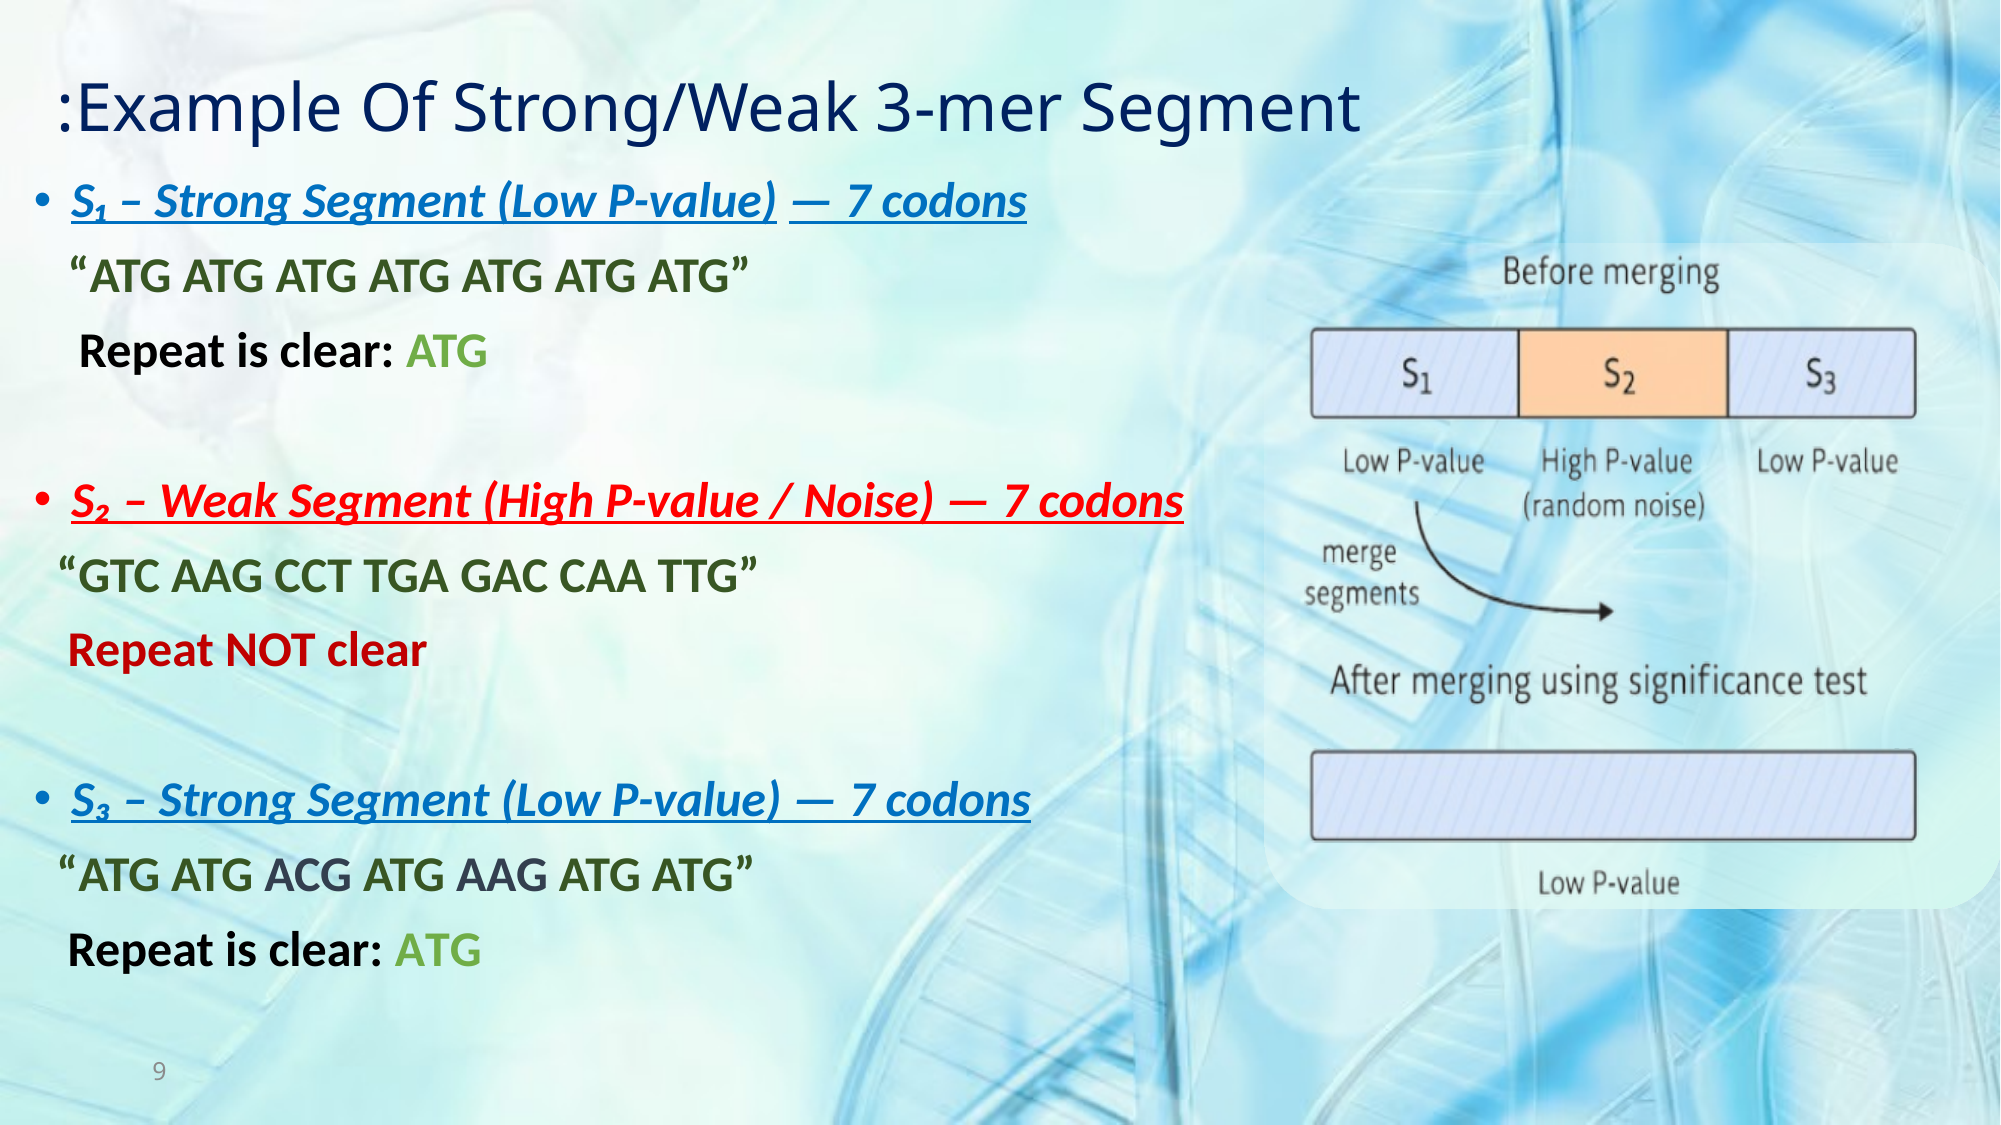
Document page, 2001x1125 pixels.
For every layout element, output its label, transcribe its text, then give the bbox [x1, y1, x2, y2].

slide_number 9 [137, 1042, 588, 1103]
picture [0, 0, 2001, 1125]
text_box Example Of Strong/Weak 3-mer Segment: [40, 57, 1560, 152]
list S₁ – Strong Segment (Low P-value) — 7 codons “ATG ATG ATG ATG ATG ATG ATG” Repeat is clear: ATG S₂ – Weak Segment (High P-value / Noise) — 7 codons “GTC AAG CCT TGA GAC CAA TTG” Repeat NOT clear S₃ – Strong Segment (Low P-value) — 7 codons “ATG ATG ACG ATG AAG ATG ATG” Repeat is clear: ATG [19, 167, 1243, 1125]
